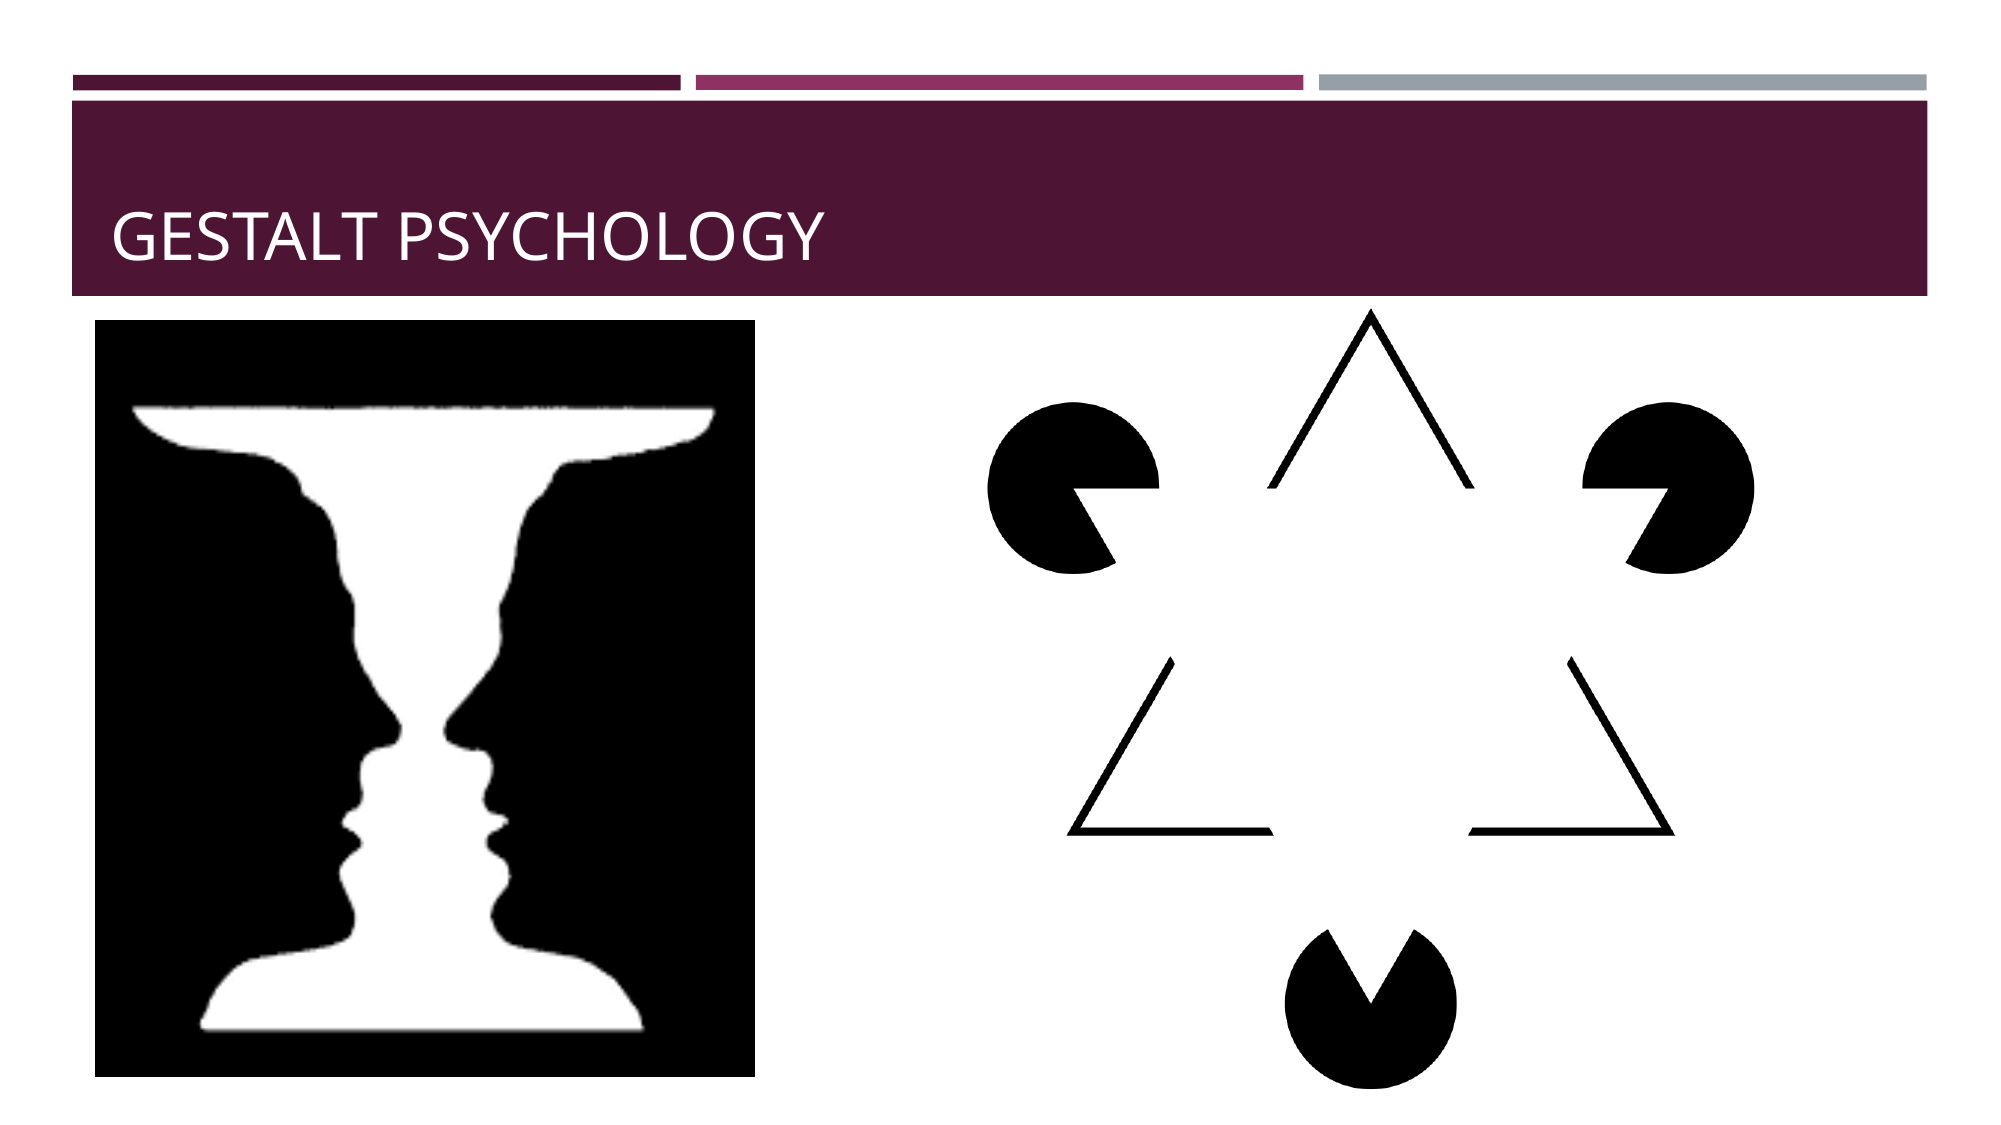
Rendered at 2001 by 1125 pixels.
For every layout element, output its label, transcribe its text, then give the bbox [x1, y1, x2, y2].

picture [920, 248, 1822, 1125]
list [94, 319, 755, 1078]
title GESTALT PSYCHOLOGY [95, 115, 1905, 282]
